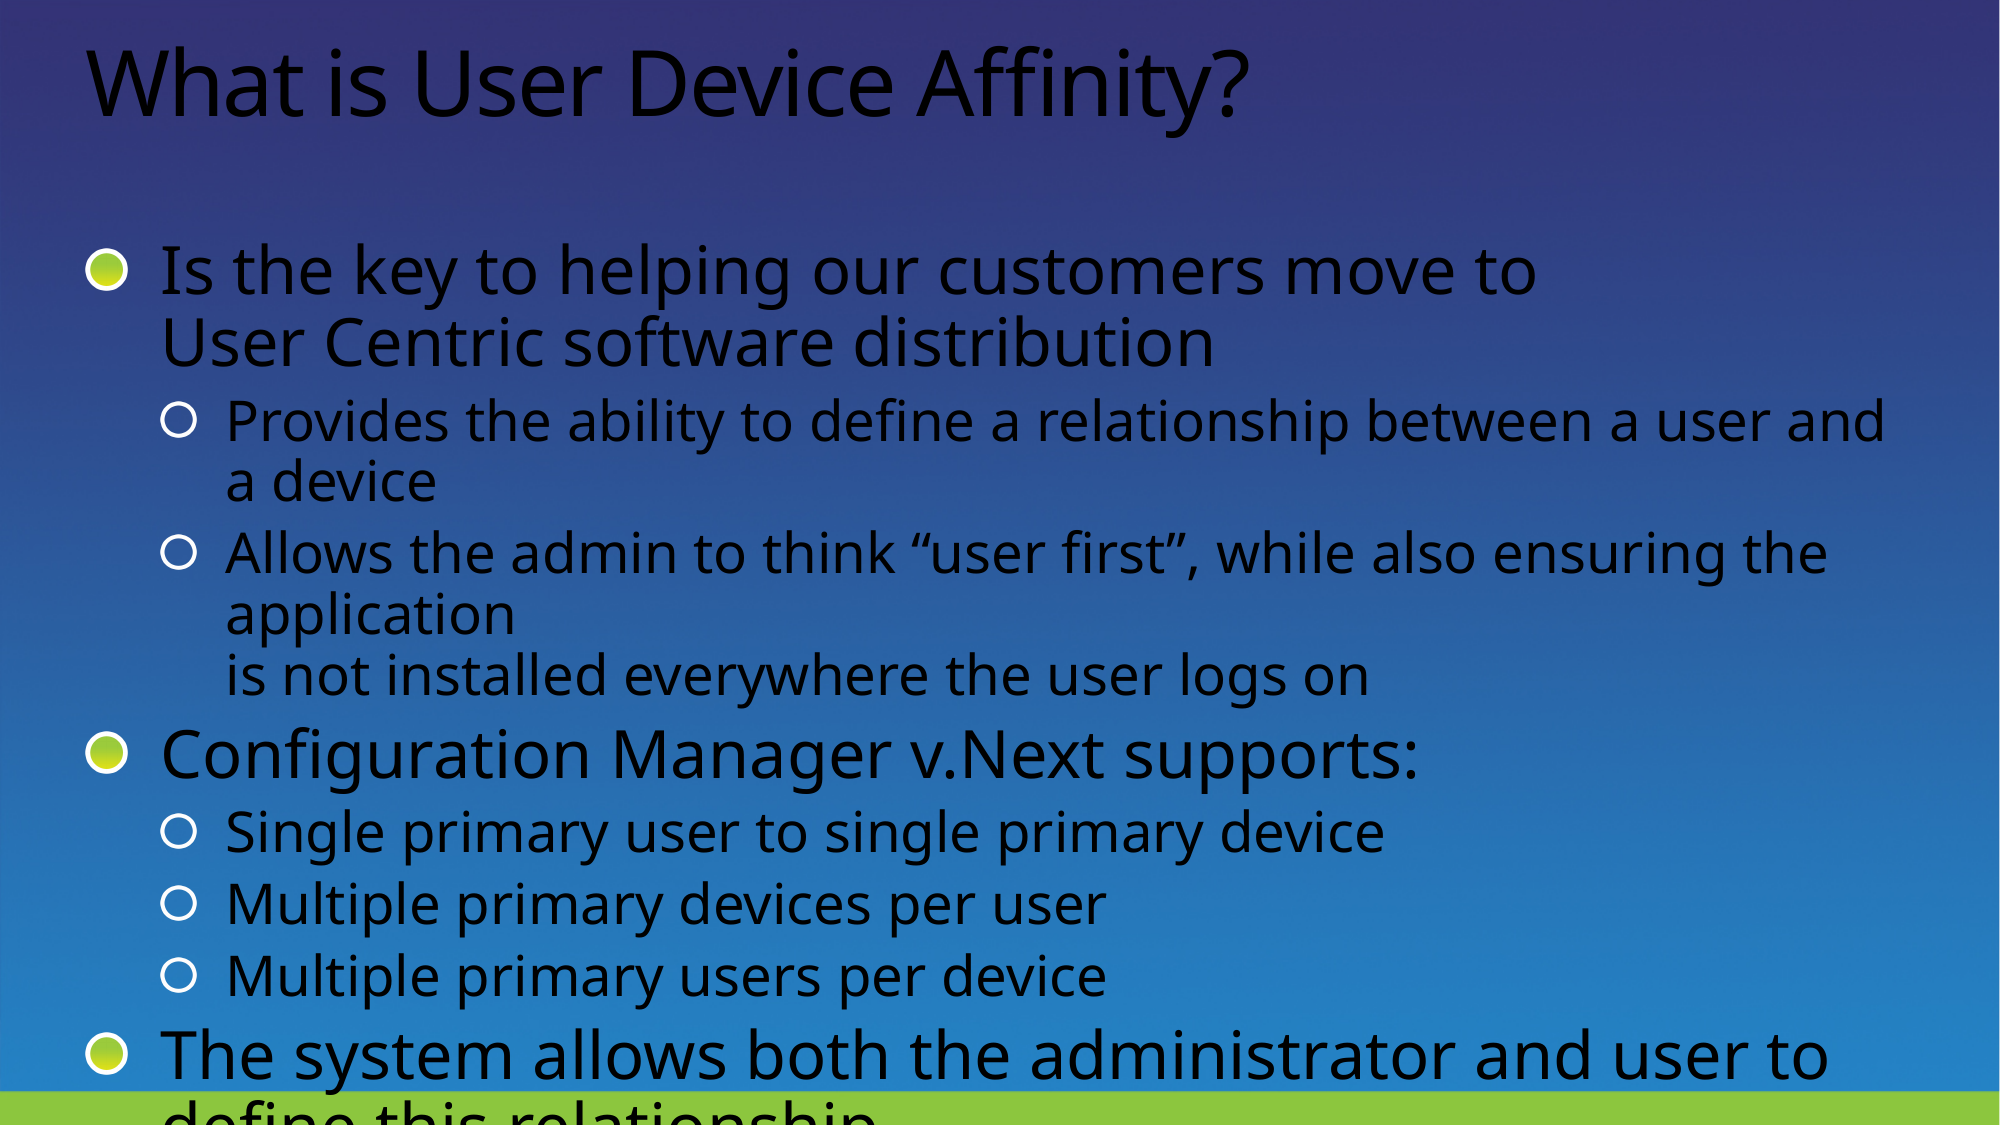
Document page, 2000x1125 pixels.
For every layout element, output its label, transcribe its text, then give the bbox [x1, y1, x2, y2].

picture [0, 0, 2000, 1125]
list Is the key to helping our customers move to User Centric software distribution Provides the ability to define a relationship between a user and a device Allows the admin to think “user first”, while also ensuring the application is not installed everywhere the user logs on Configuration Manager v.Next supports: Single primary user to single primary device Multiple primary devices per user Multiple primary users per device The system allows both the administrator and user to define this relationship [85, 237, 1914, 1070]
title What is User Device Affinity? [85, 37, 1914, 138]
